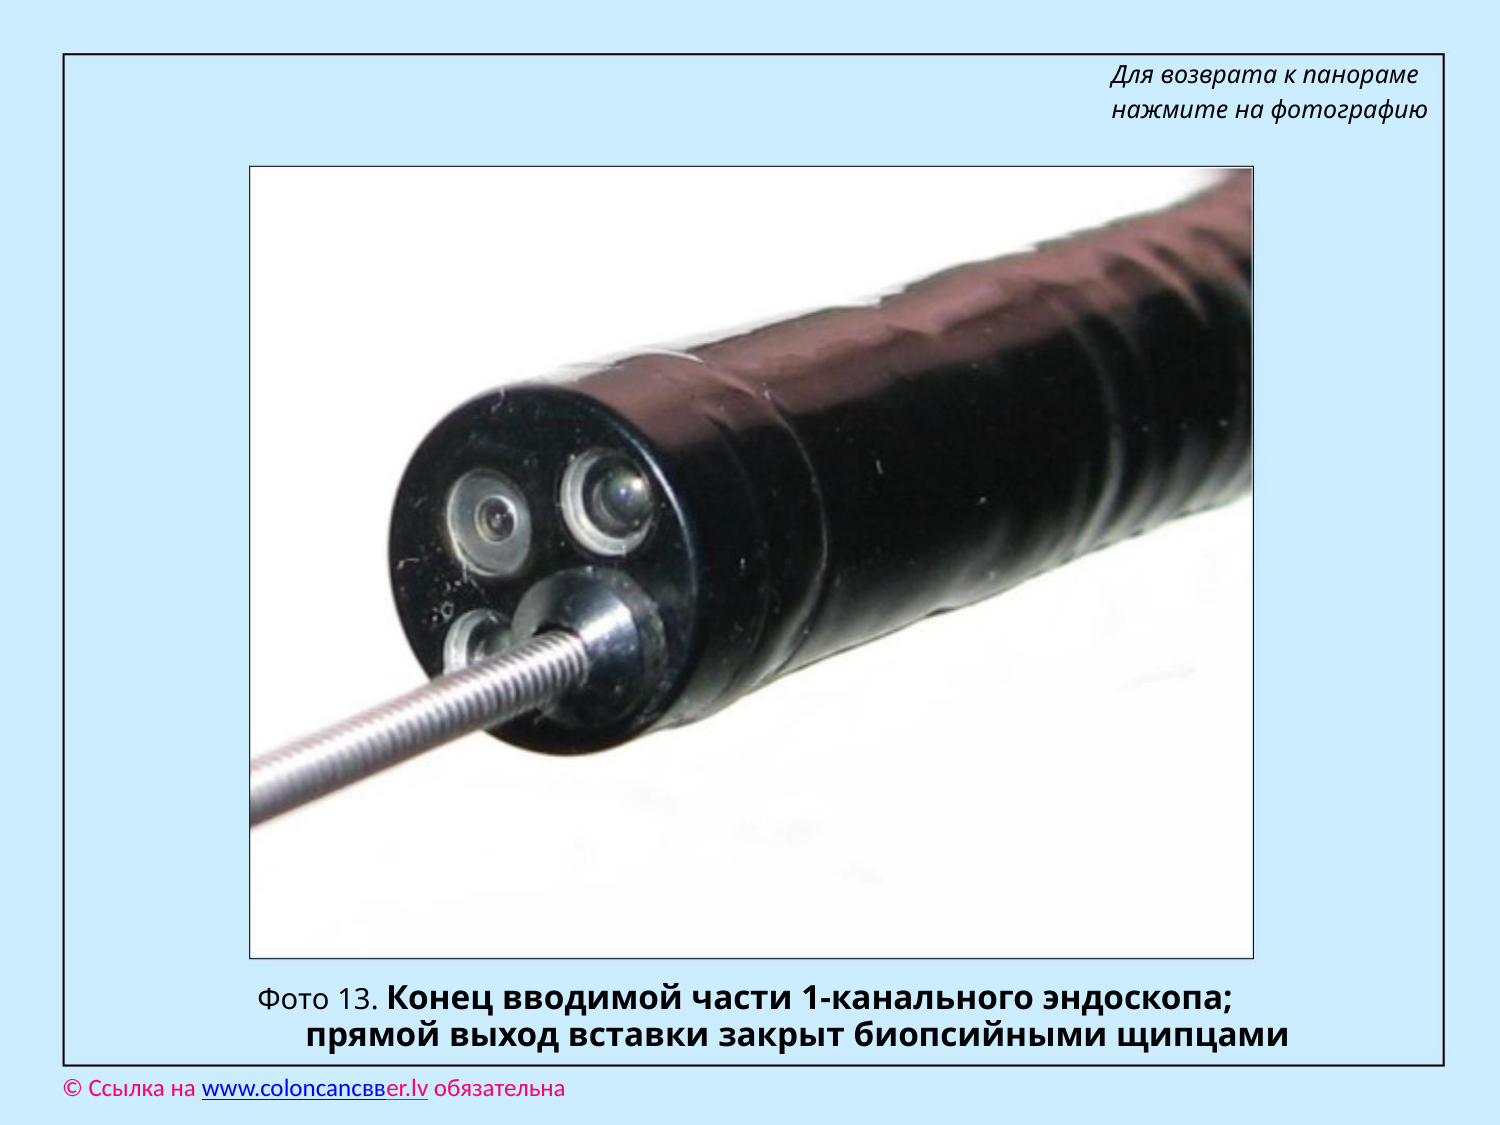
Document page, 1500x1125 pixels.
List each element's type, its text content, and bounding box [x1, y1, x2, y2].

text_box [0, 0, 1500, 979]
text_box © Ссылка на www.coloncancввer.lv обязательна [62, 1064, 650, 1110]
text_box Фото 13. Конец вводимой части 1-канального эндоскопа; прямой выход вставки закрыт биопсийными щипцами [0, 979, 1500, 1066]
text_box Для возврата к панораме нажмите на фотографию [1105, 56, 1440, 128]
text_box [0, 1066, 1500, 1125]
text_box [240, 174, 1260, 966]
